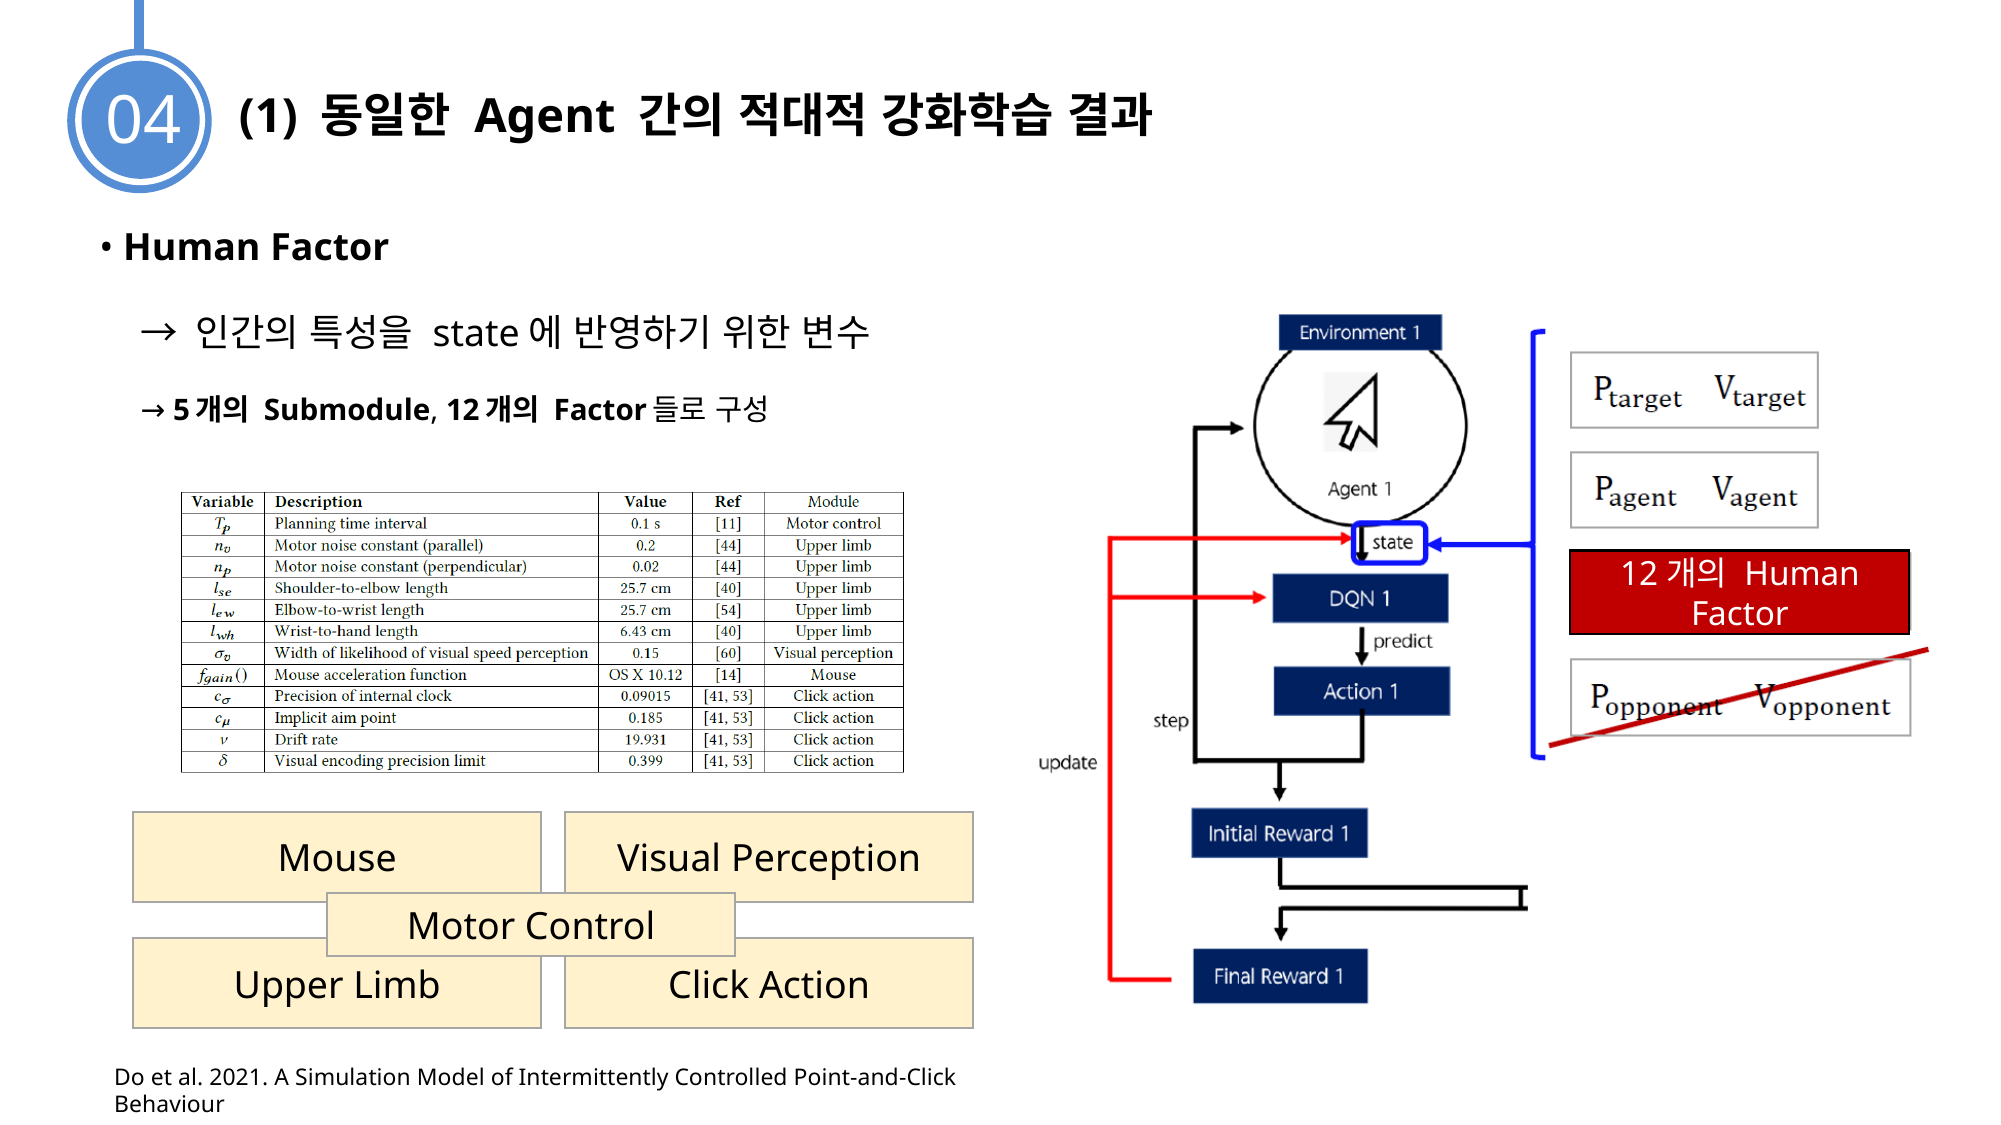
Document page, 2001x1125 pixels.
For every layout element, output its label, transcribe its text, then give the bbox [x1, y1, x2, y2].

picture [176, 488, 907, 778]
picture [1026, 301, 1931, 1029]
text_box (1) 동일한 Agent 간의 적대적 강화학습 결과 [223, 84, 1461, 150]
text_box Mouse [132, 811, 542, 903]
text_box Do et al. 2021. A Simulation Model of Intermittently Controlled Point-and-Click Behaviour [99, 1054, 1032, 1125]
text_box • Human Factor [84, 215, 416, 287]
text_box → 5개의 Submodule, 12개의 Factor들로 구성 [125, 383, 896, 455]
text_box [67, 48, 216, 194]
text_box Upper Limb [132, 937, 542, 1029]
text_box Click Action [564, 937, 974, 1029]
text_box → 인간의 특성을 state에 반영하기 위한 변수 [125, 301, 1026, 373]
text_box Motor Control [326, 892, 736, 957]
text_box Visual Perception [564, 811, 974, 903]
